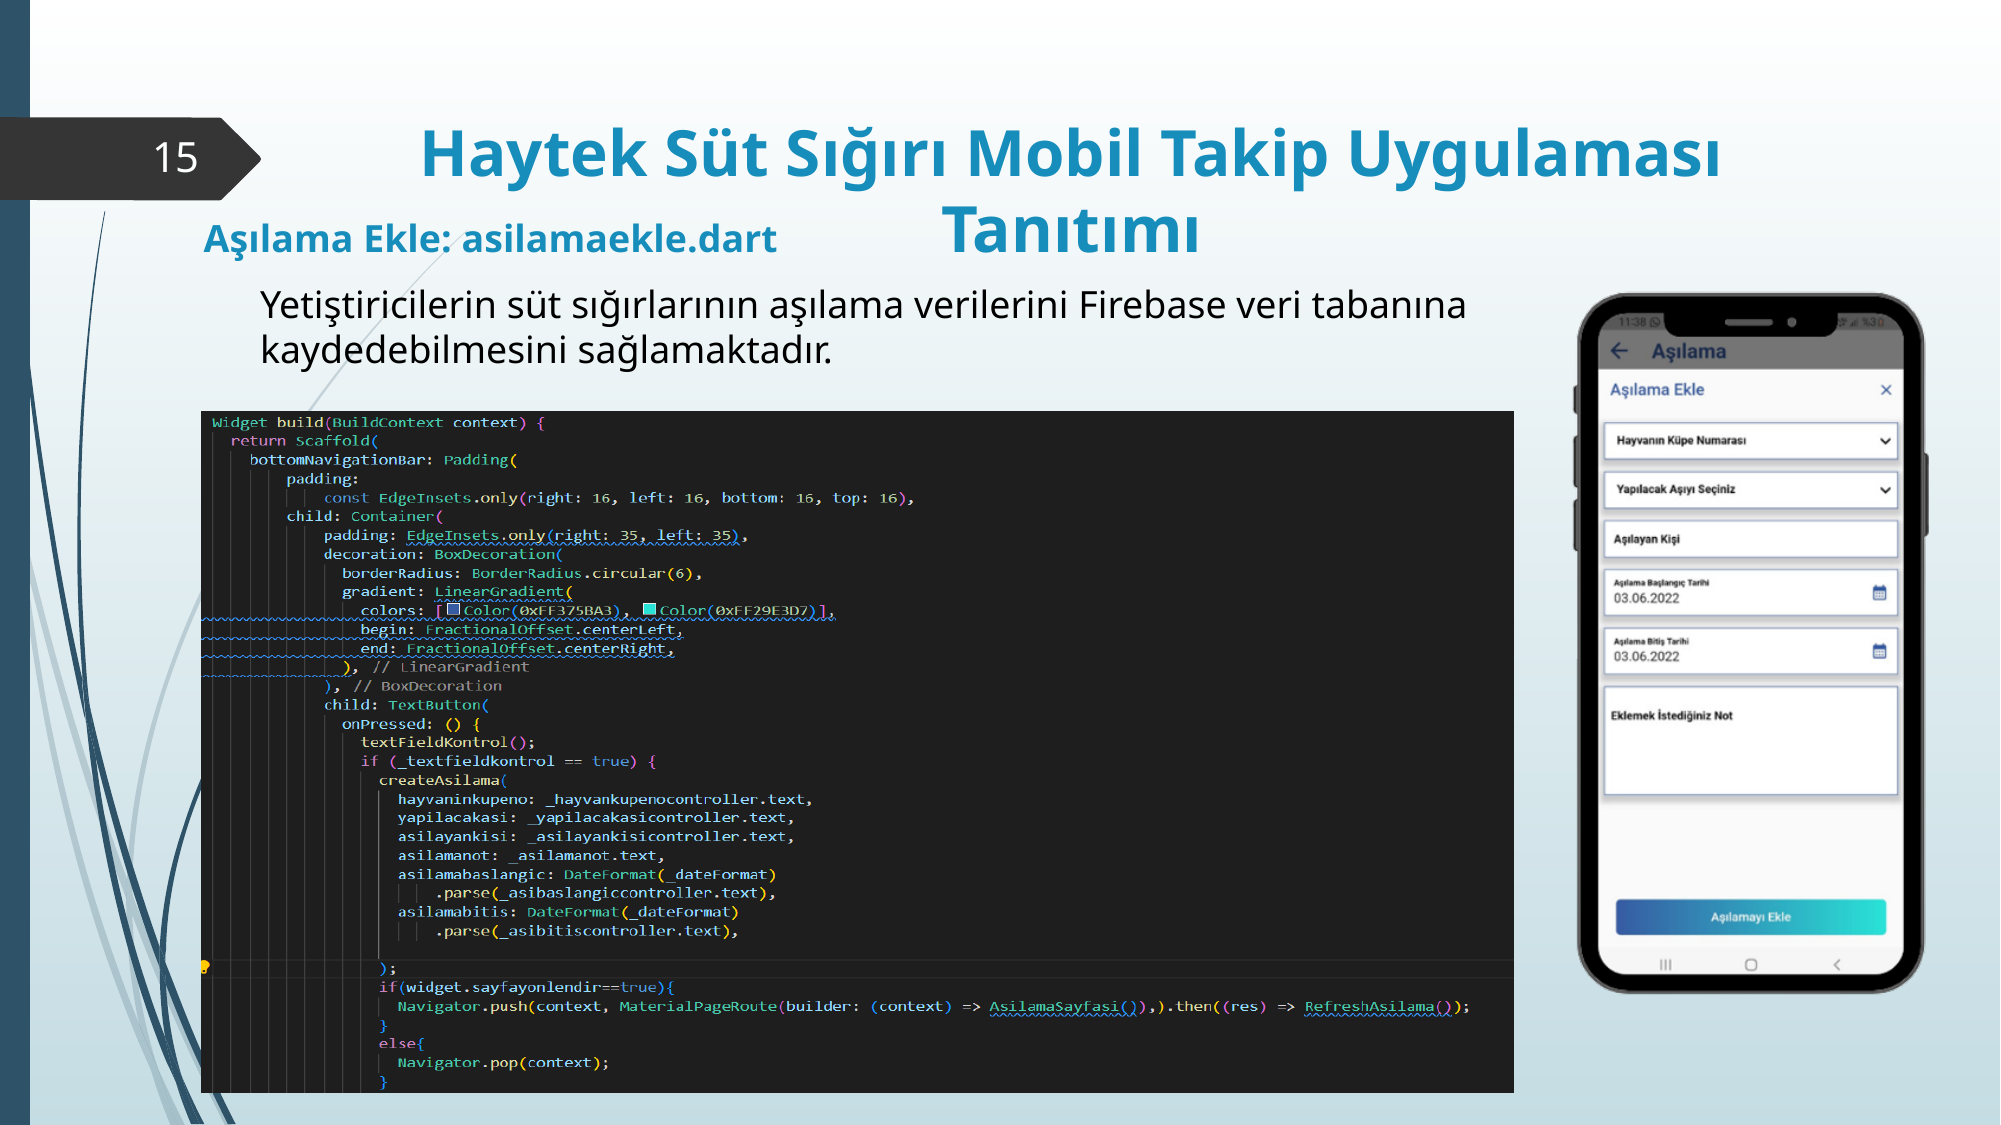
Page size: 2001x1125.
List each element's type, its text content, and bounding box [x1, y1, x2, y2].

slide_number 15 [87, 129, 216, 190]
title Haytek Süt Sığırı Mobil Takip Uygulaması Tanıtımı [272, 105, 1872, 274]
picture [1538, 279, 2000, 1039]
picture [201, 410, 1514, 1093]
list Aşılama Ekle: asilamaekle.dart Yetiştiricilerin süt sığırlarının aşılama verilerini Firebase veri tabanına kaydedebilmesini sağlamaktadır. [188, 207, 1624, 1020]
